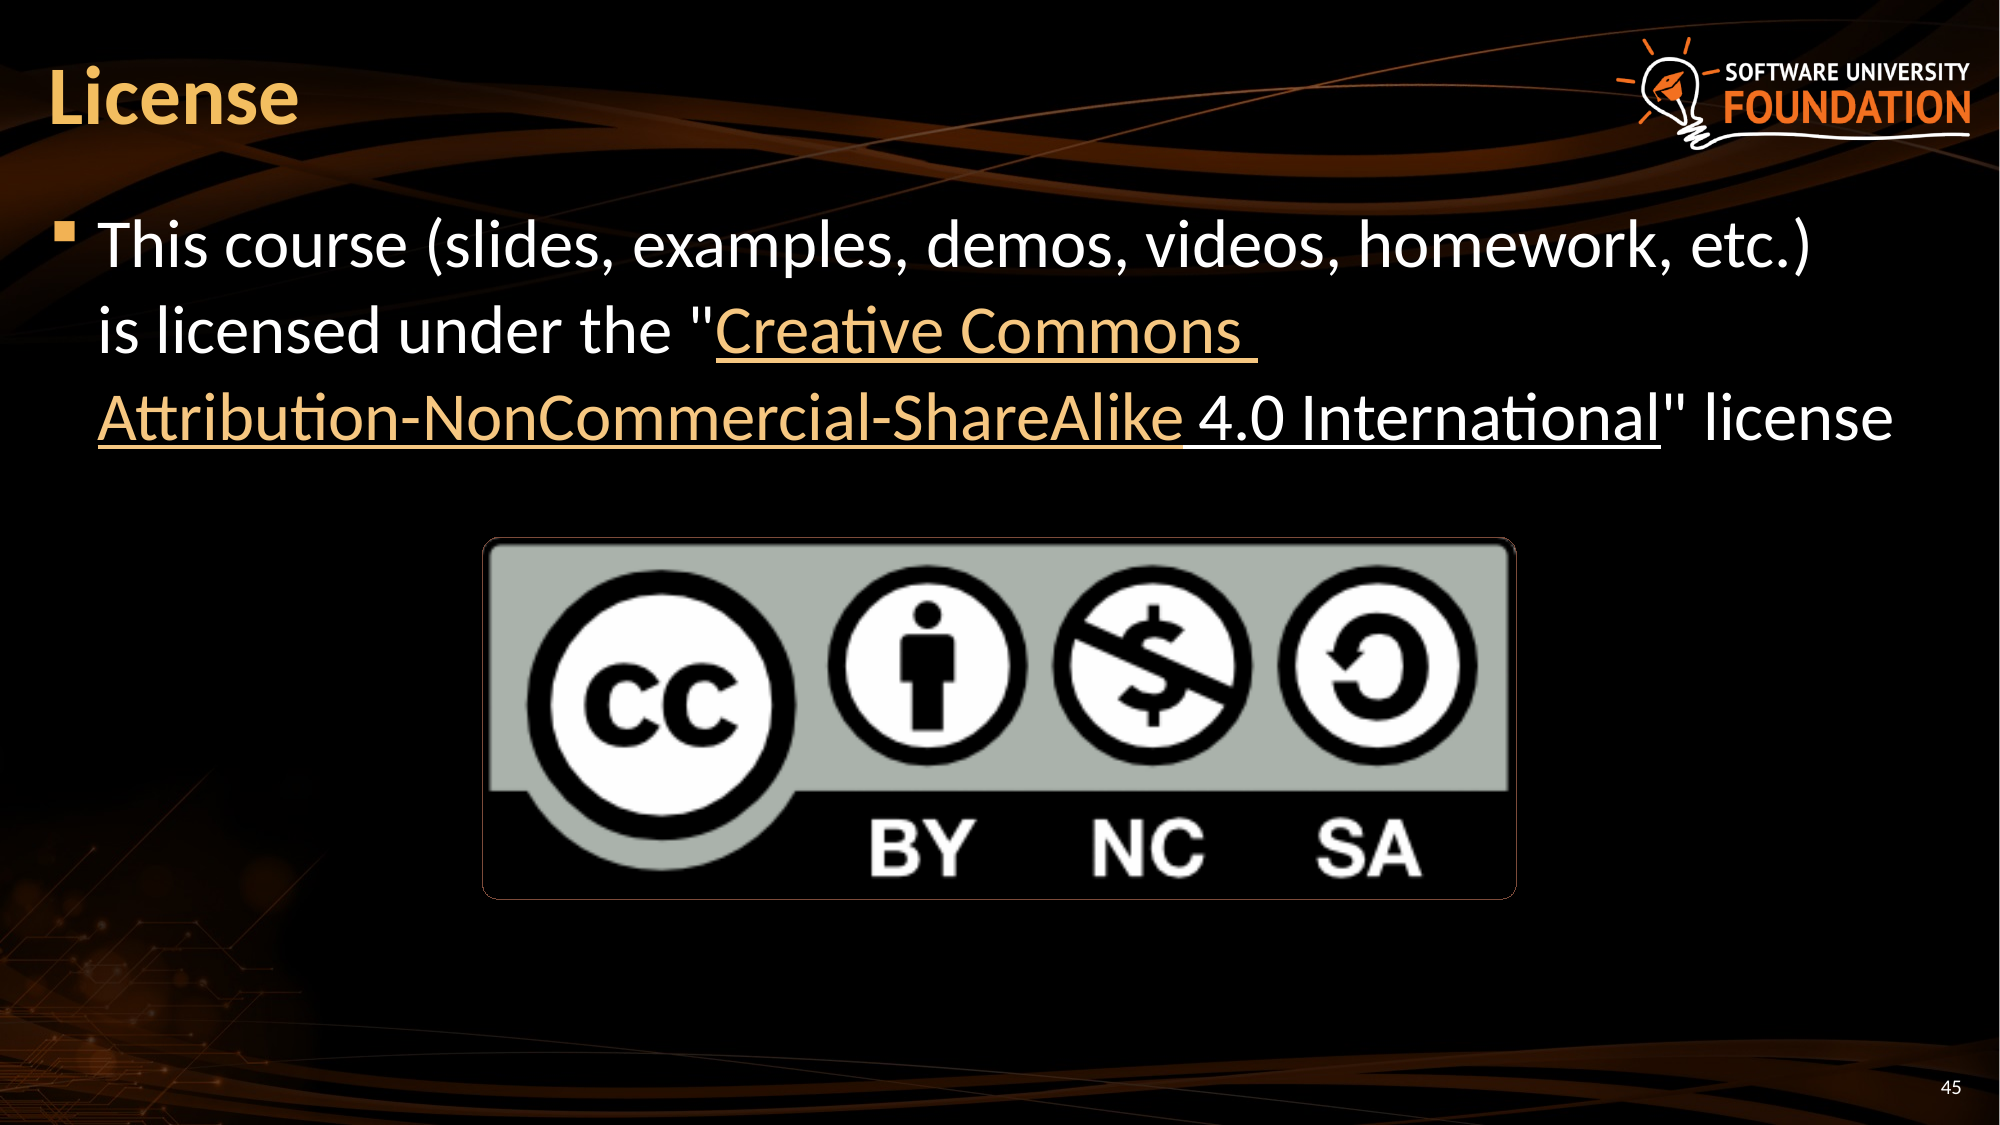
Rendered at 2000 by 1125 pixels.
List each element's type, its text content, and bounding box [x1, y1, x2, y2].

slide_number 45 [1897, 1070, 1968, 1103]
picture [0, 0, 2000, 1125]
list This course (slides, examples, demos, videos, homework, etc.) is licensed under the "Creative Commons Attribution-NonCommercial-ShareAlike 4.0 International" license [31, 188, 1968, 484]
title License [30, 6, 1602, 189]
